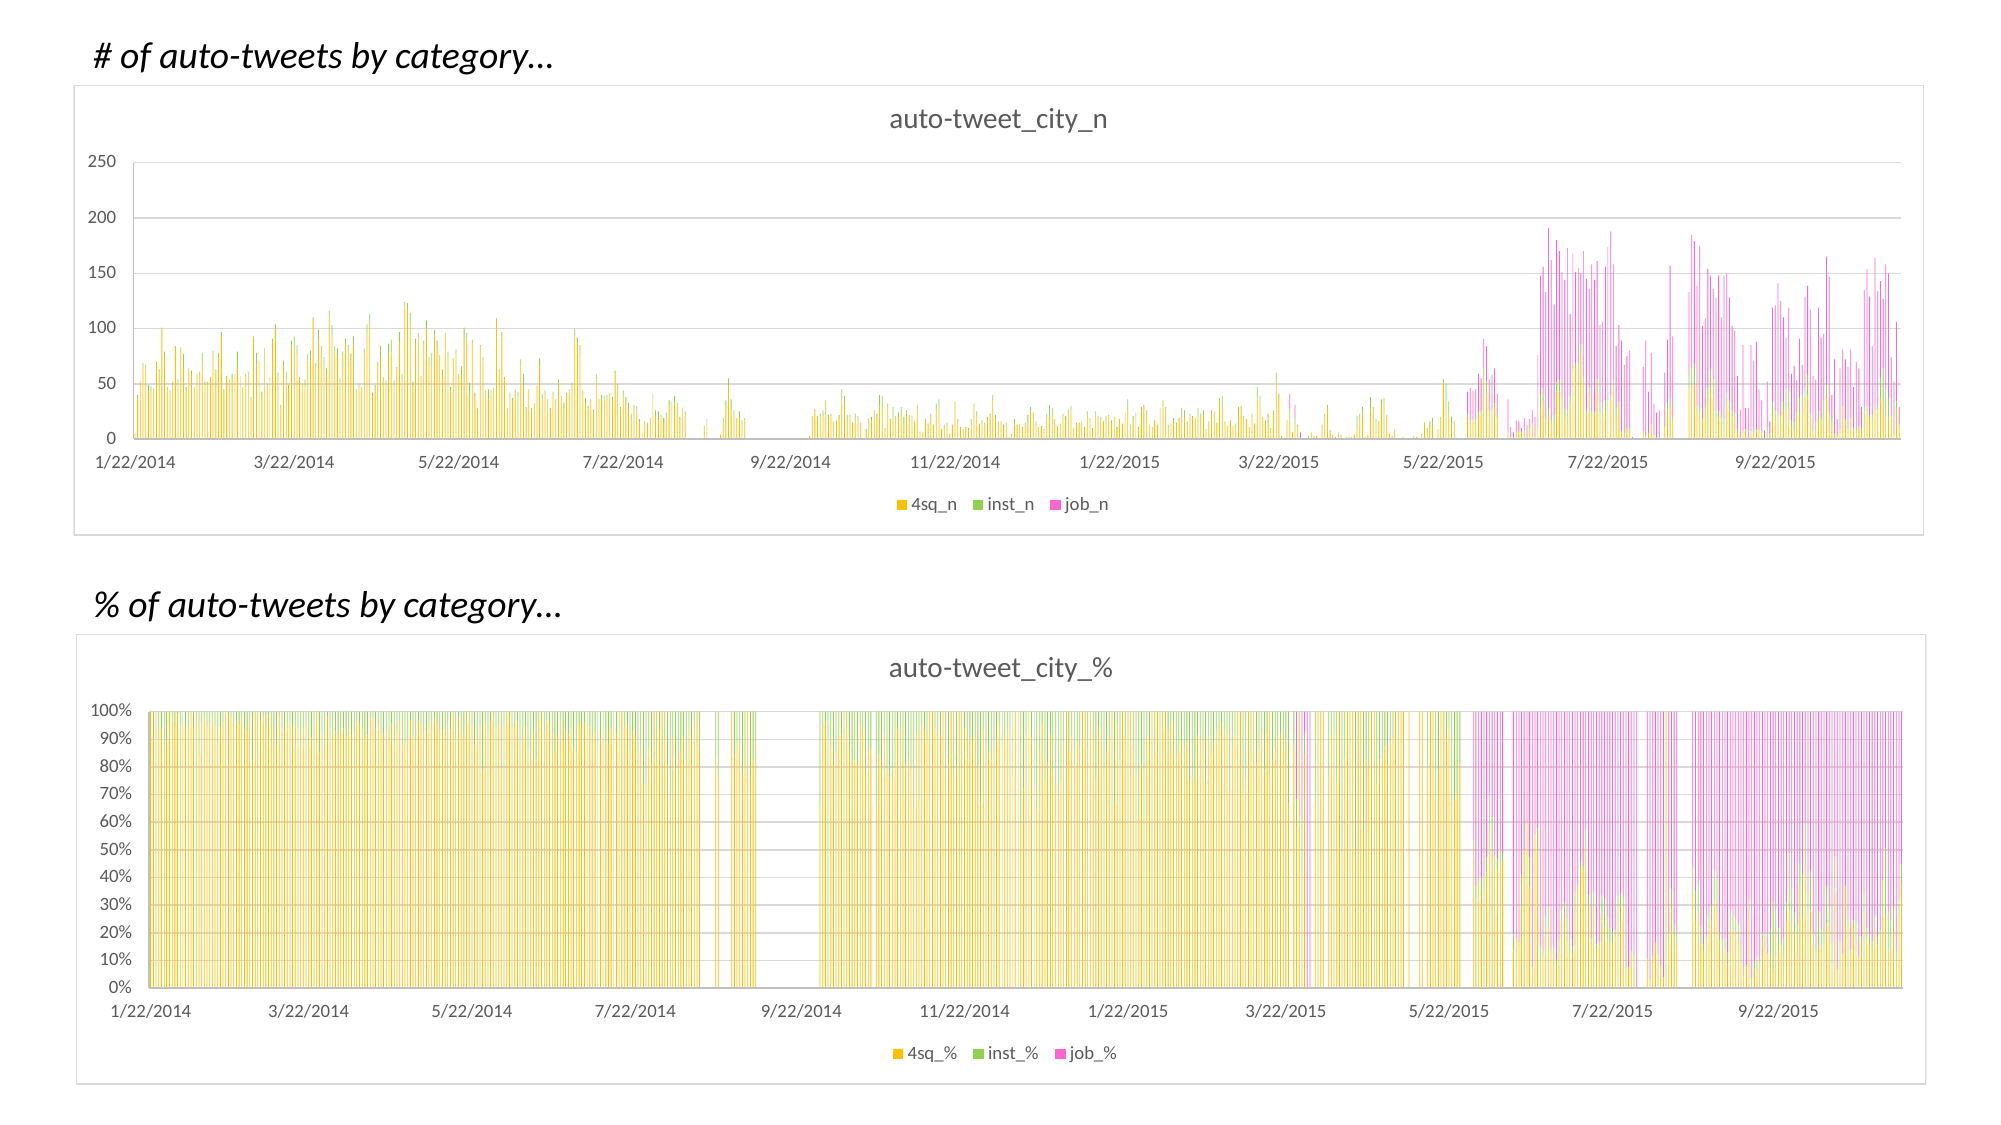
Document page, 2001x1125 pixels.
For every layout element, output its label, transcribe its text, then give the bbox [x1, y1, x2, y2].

picture [73, 84, 1925, 536]
text_box # of auto-tweets by category… [78, 24, 570, 84]
picture [75, 633, 1927, 1085]
text_box % of auto-tweets by category… [78, 573, 578, 633]
